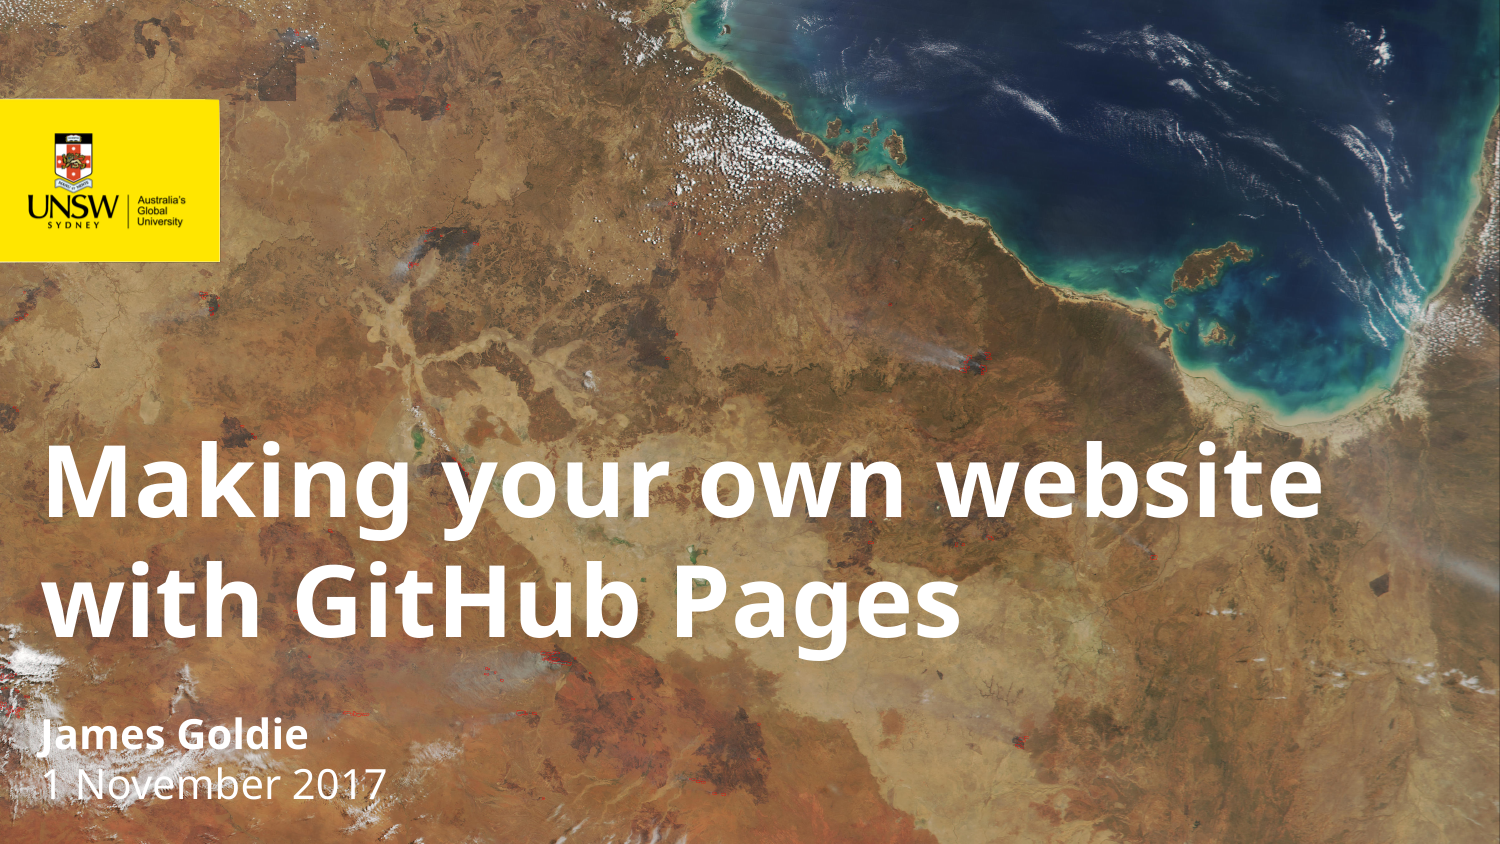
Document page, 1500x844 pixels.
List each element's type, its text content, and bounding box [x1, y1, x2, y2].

list Making your own website with GitHub Pages James Goldie 1 November 2017 [40, 351, 1388, 808]
picture [0, 0, 1500, 844]
